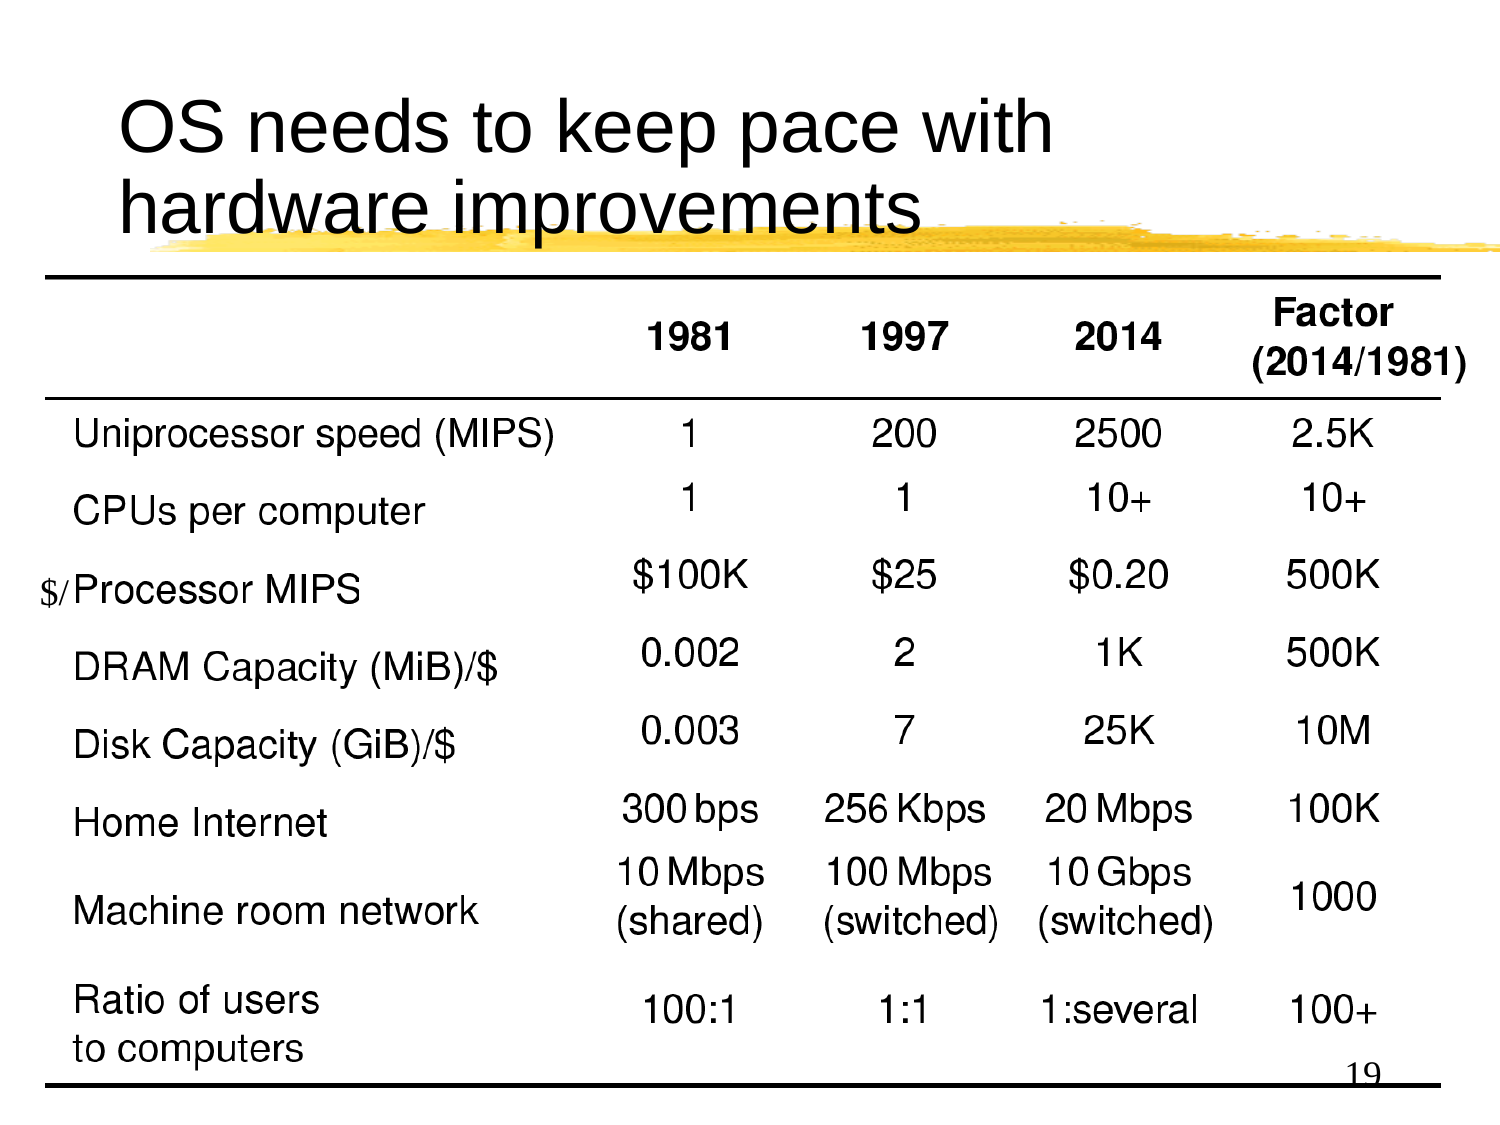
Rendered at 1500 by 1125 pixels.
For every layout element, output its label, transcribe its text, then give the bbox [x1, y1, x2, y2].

title OS needs to keep pace with hardware improvements [103, 59, 1397, 251]
picture [24, 215, 1500, 1098]
